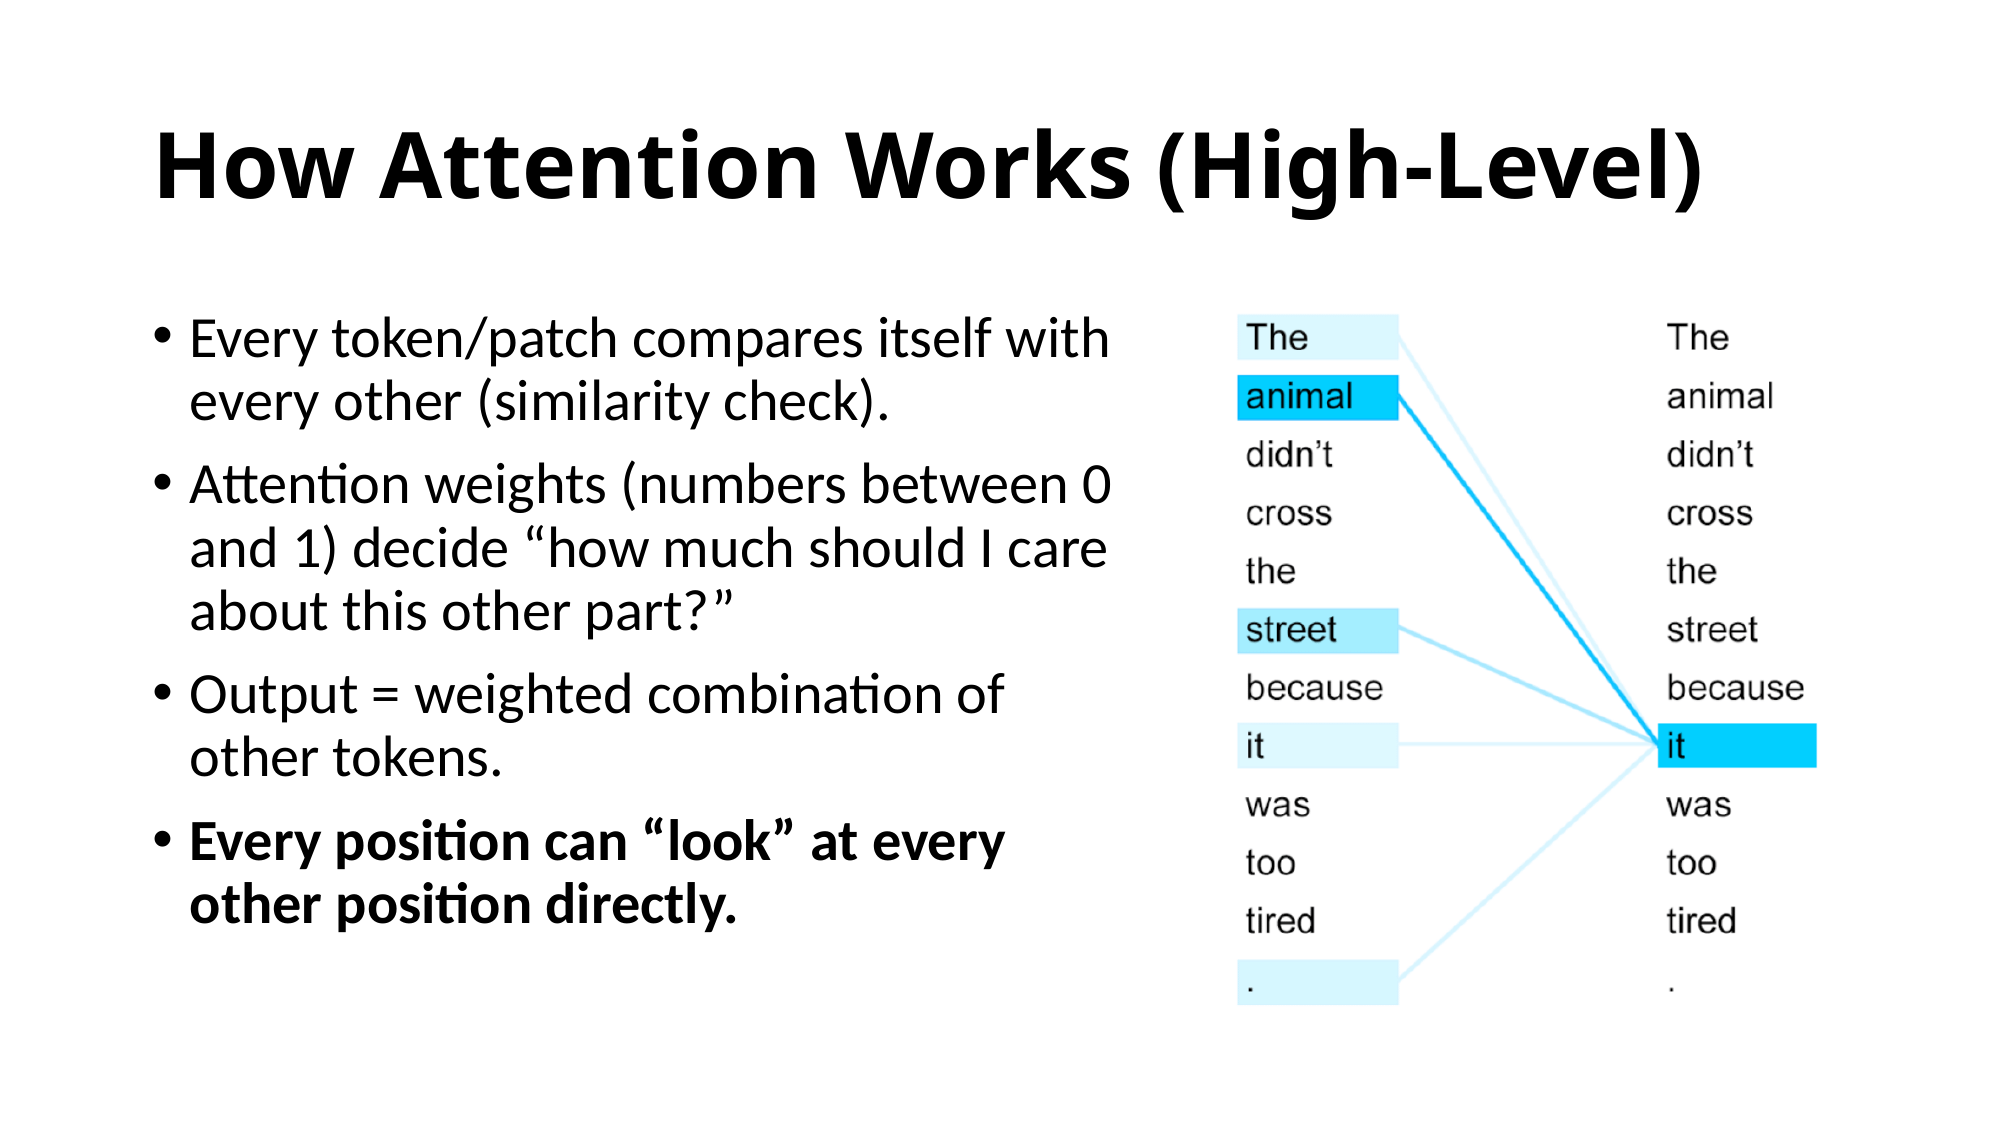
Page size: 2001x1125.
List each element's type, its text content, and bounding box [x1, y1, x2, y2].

list Every token/patch compares itself with every other (similarity check). Attention weights (numbers between 0 and 1) decide “how much should I care about this other part?” Output = weighted combination of other tokens. Every position can “look” at every other position directly. [137, 299, 1156, 1014]
title How Attention Works (High-Level) [137, 59, 1863, 278]
picture [1202, 277, 1863, 1103]
